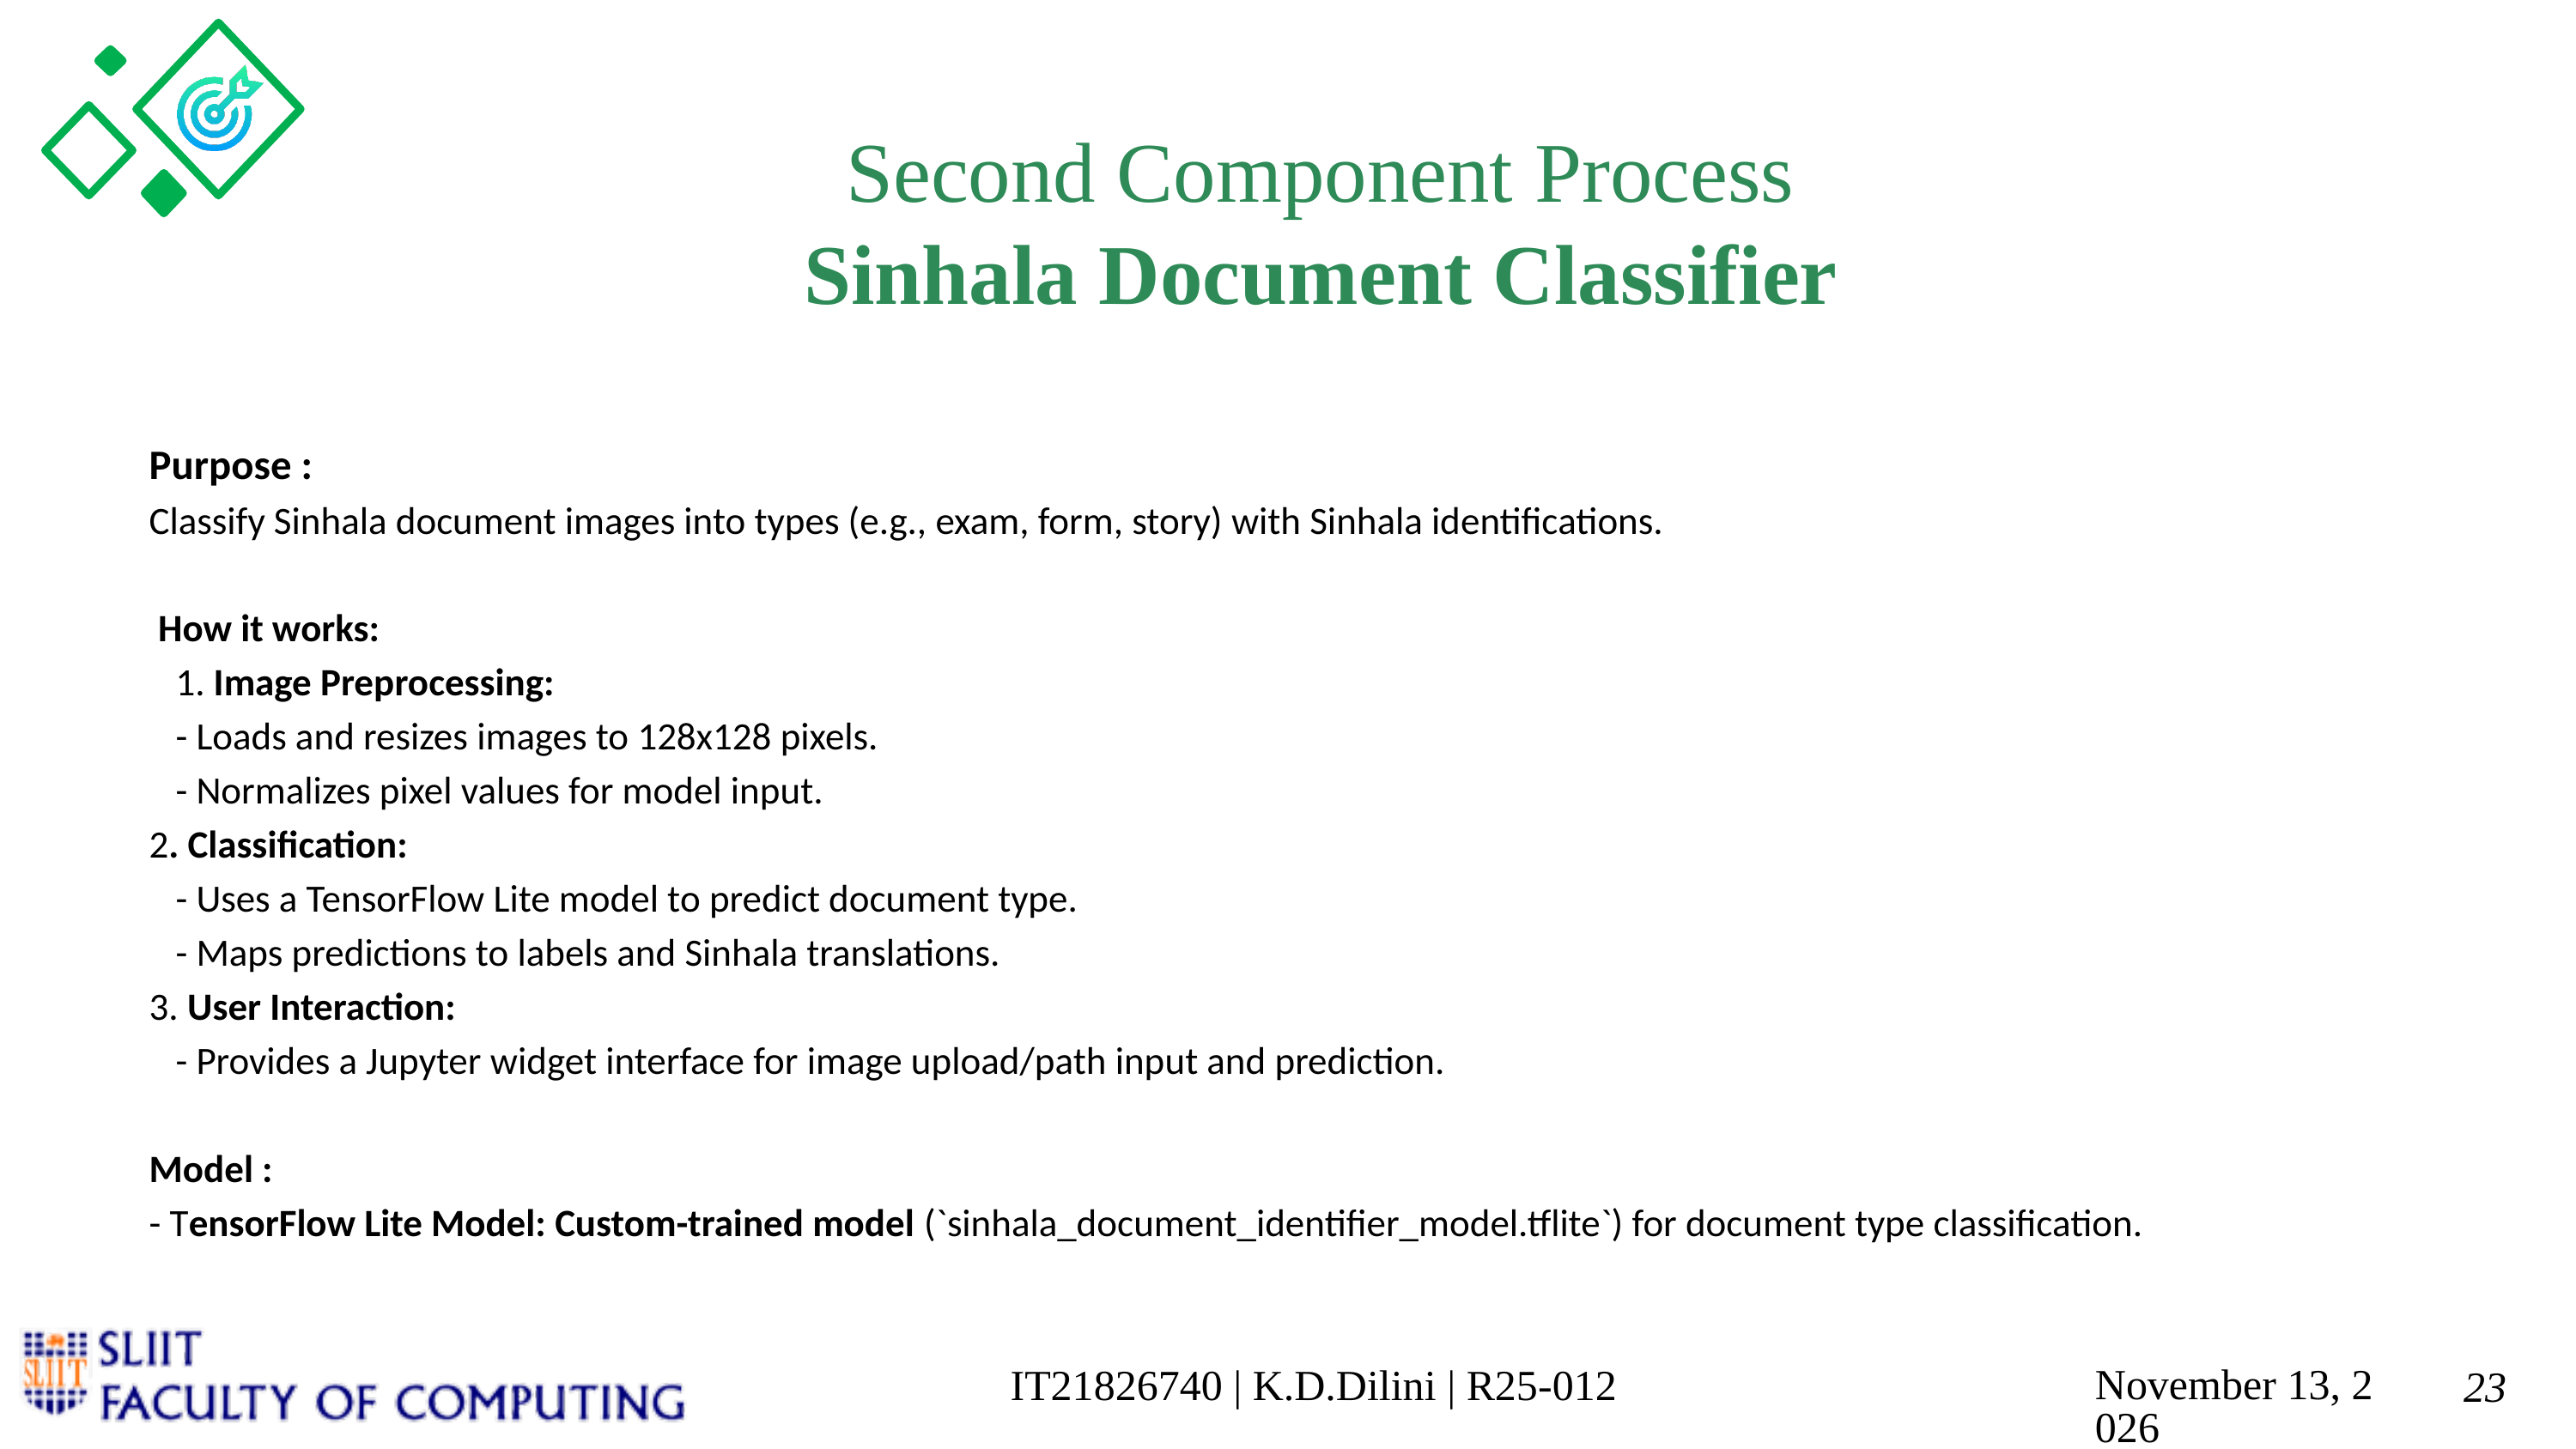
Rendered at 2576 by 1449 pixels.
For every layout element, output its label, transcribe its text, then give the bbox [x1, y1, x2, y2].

text_box [266, 70, 302, 149]
text_box [96, 47, 125, 74]
text_box [178, 21, 259, 63]
text_box [179, 157, 258, 197]
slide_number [2081, 1345, 2406, 1420]
text_box IT21826740 | K.D.Dilini | R25-012​ [997, 1350, 1658, 1416]
text_box [135, 69, 172, 149]
text_box [43, 103, 135, 197]
picture [176, 64, 264, 151]
picture [2, 1298, 744, 1449]
title Second Component Process Sinhala Document Classifier [372, 111, 2291, 430]
list Purpose : Classify Sinhala document images into types (e.g., exam, form, story) with Sinhala identifications. How it works: 1. Image Preprocessing: - Loads and resizes images to 128x128 pixels. - Normalizes pixel values for model input. 2. Classification: - Uses a TensorFlow Lite model to predict document type. - Maps predictions to labels and Sinhala translations. 3. User Interaction: - Provides a Jupyter widget interface for image upload/path input and prediction. Model : - TensorFlow Lite Model: Custom-trained model (`sinhala_document_identifier_model.tflite`) for document type classification. [136, 431, 2479, 1261]
text_box [143, 171, 185, 215]
slide_number 23 [2436, 1352, 2520, 1417]
